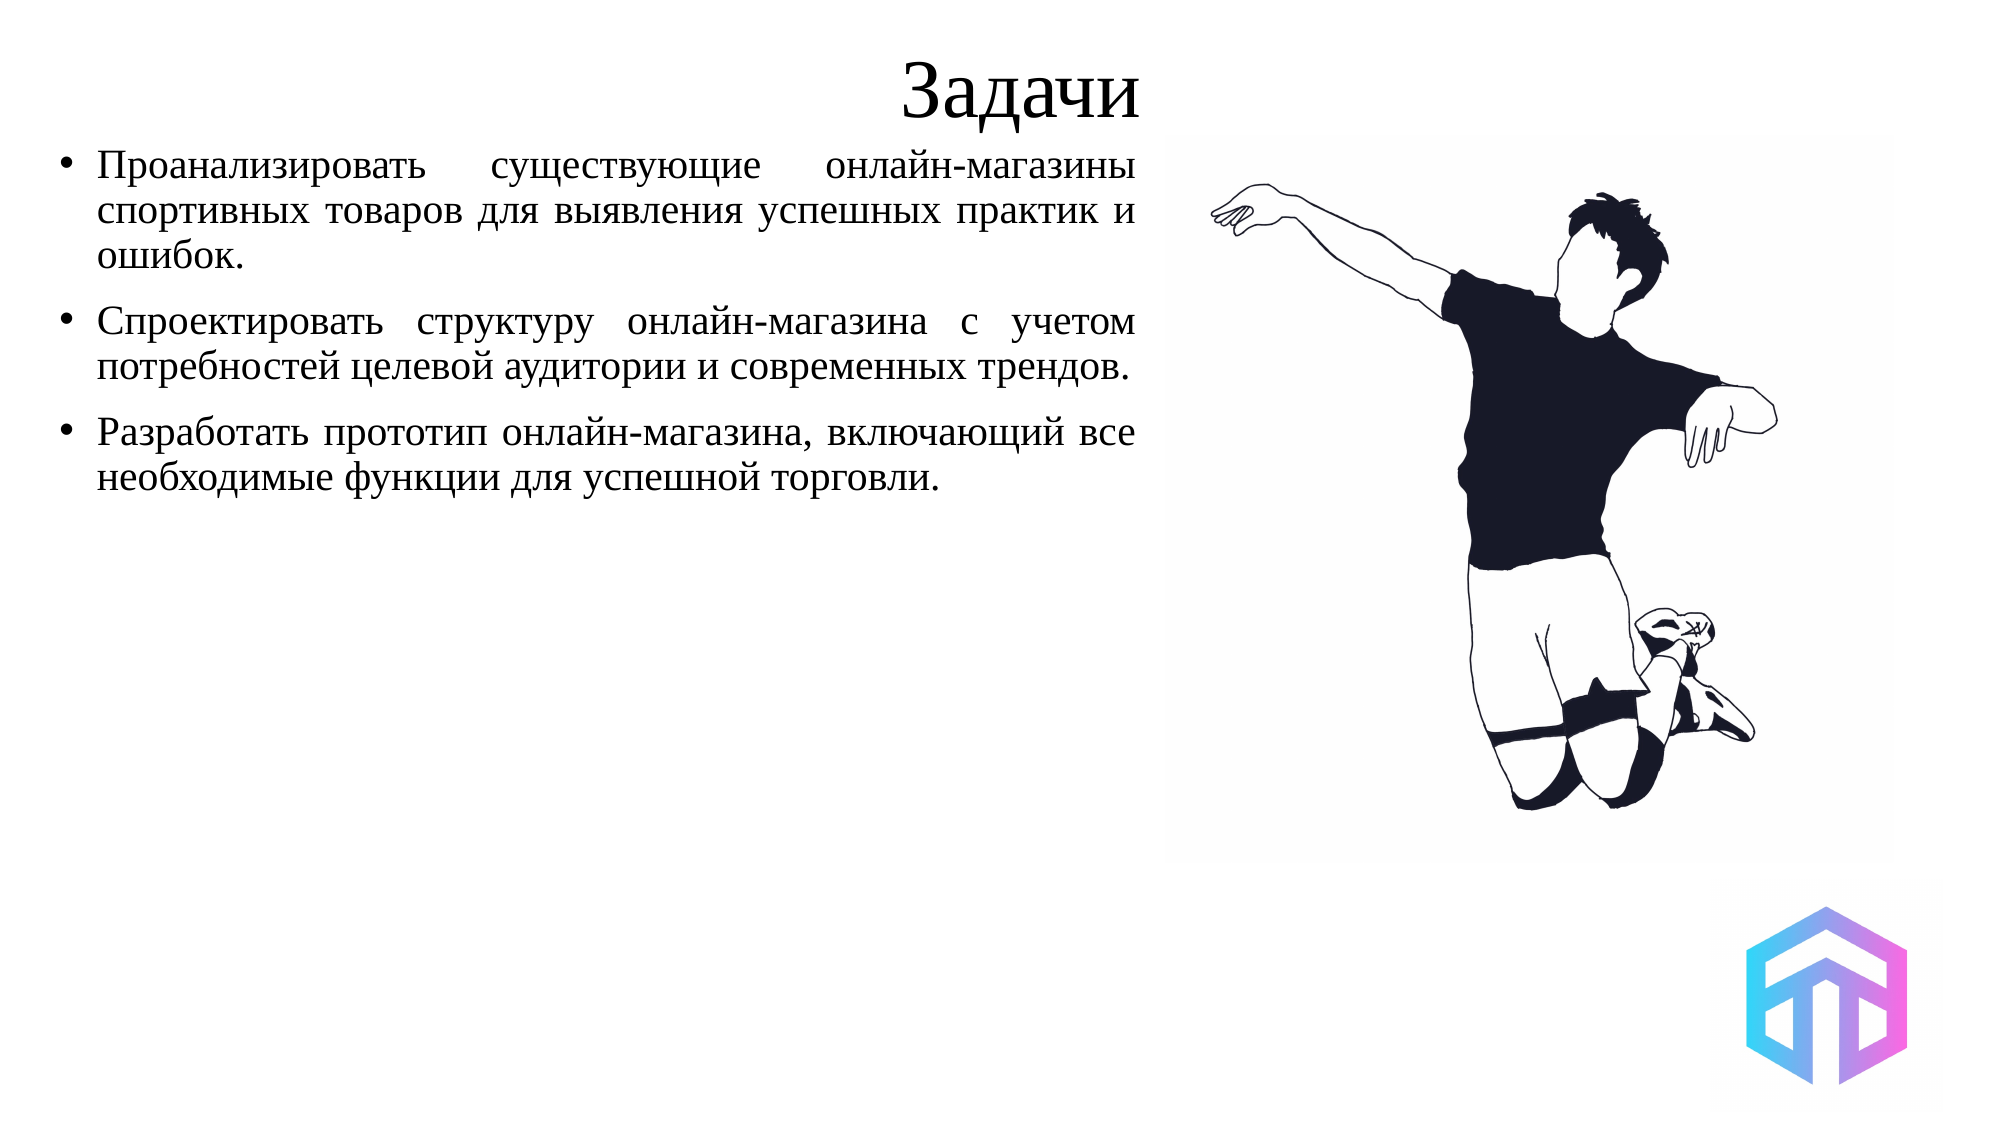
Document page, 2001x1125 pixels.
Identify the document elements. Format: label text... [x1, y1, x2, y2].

title Задачи [85, 14, 1957, 167]
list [1710, 879, 1943, 1112]
list Проанализировать существующие онлайн-магазины спортивных товаров для выявления успешных практик и ошибок. Спроектировать структуру онлайн-магазина с учетом потребностей целевой аудитории и современных трендов. Разработать прототип онлайн-магазина, включающий все необходимые функции для успешной торговли. [44, 135, 1152, 1030]
picture [1165, 135, 1894, 864]
